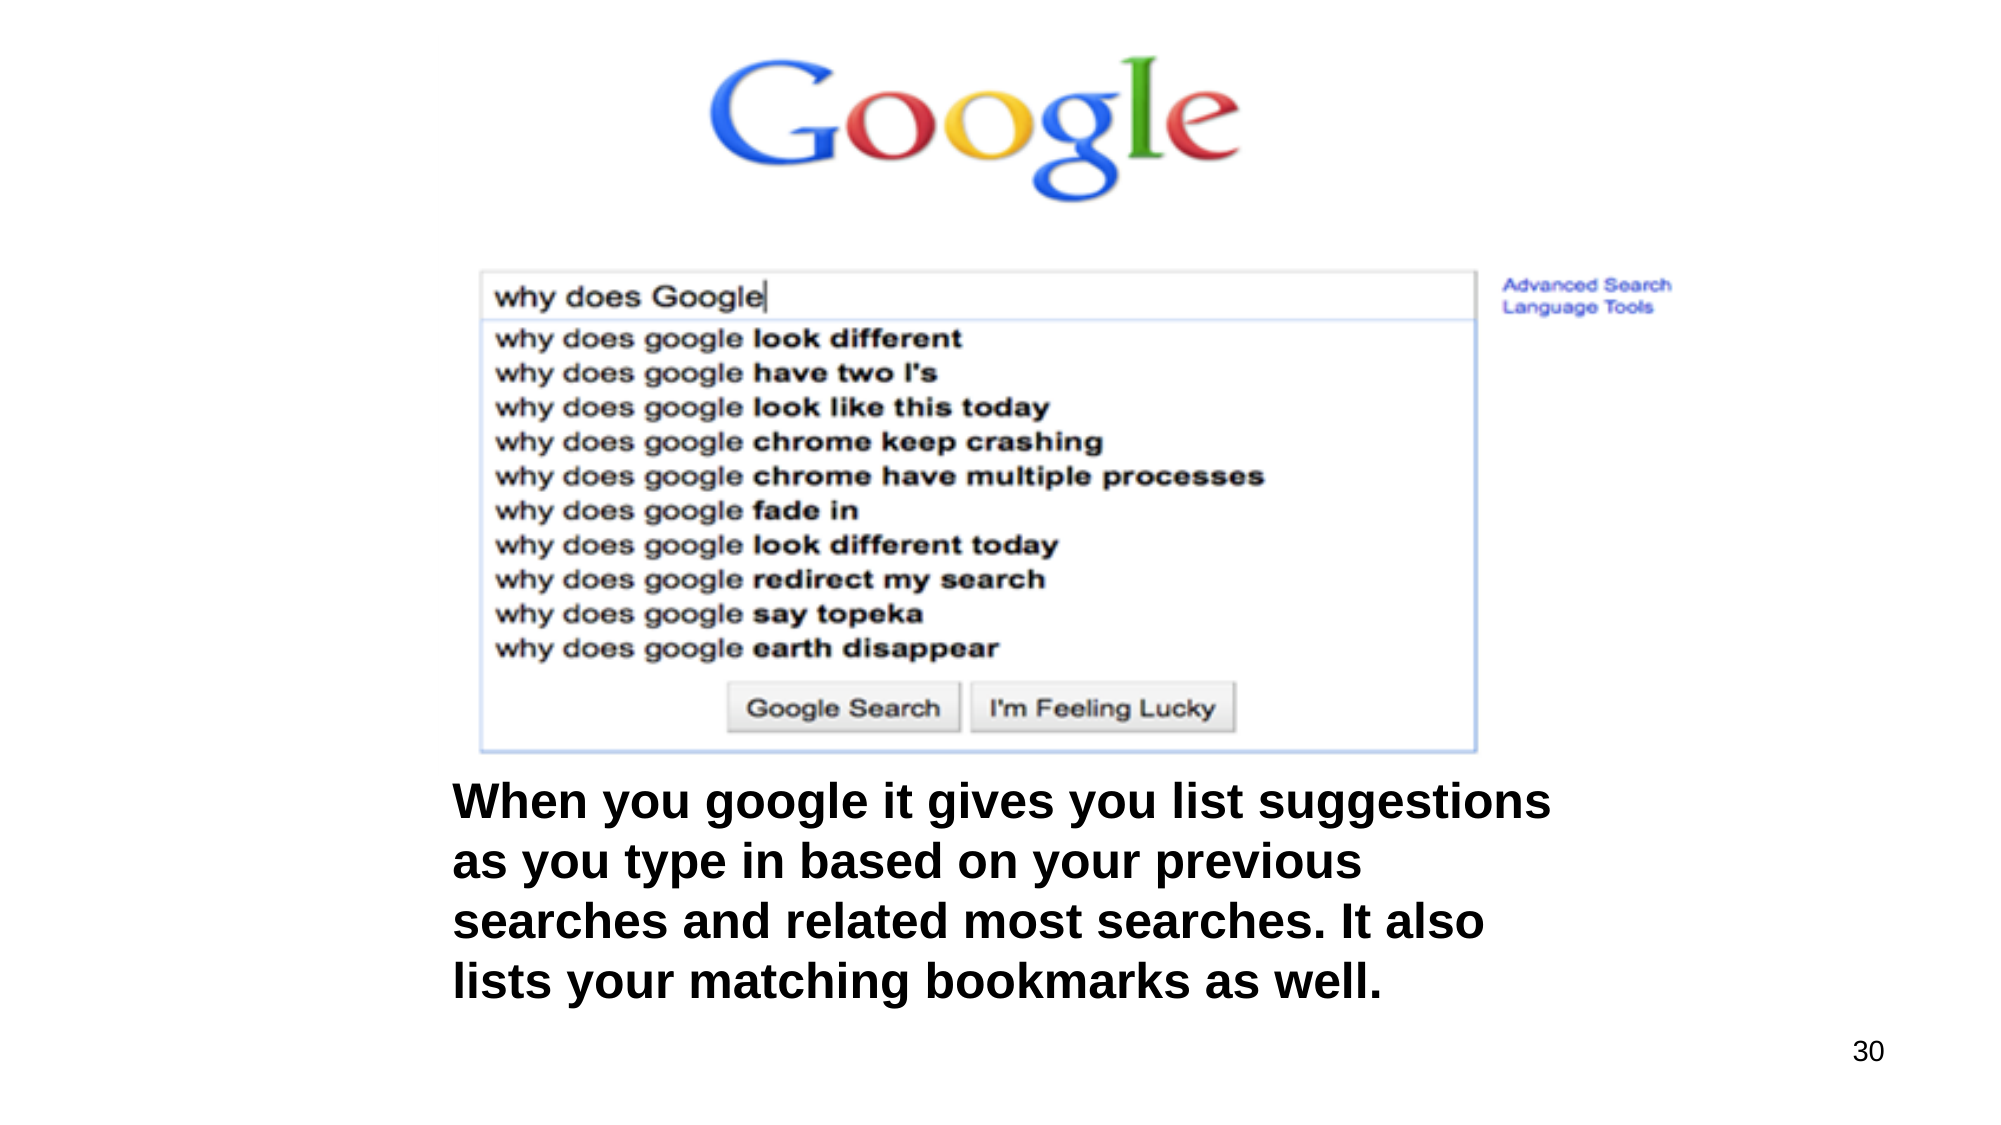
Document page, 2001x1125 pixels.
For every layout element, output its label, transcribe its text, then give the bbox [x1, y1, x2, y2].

picture [437, 35, 1676, 776]
text_box When you google it gives you list suggestions as you type in based on your previous searches and related most searches. It also lists your matching bookmarks as well. [437, 784, 1600, 1016]
slide_number 30 [1433, 1024, 1901, 1103]
